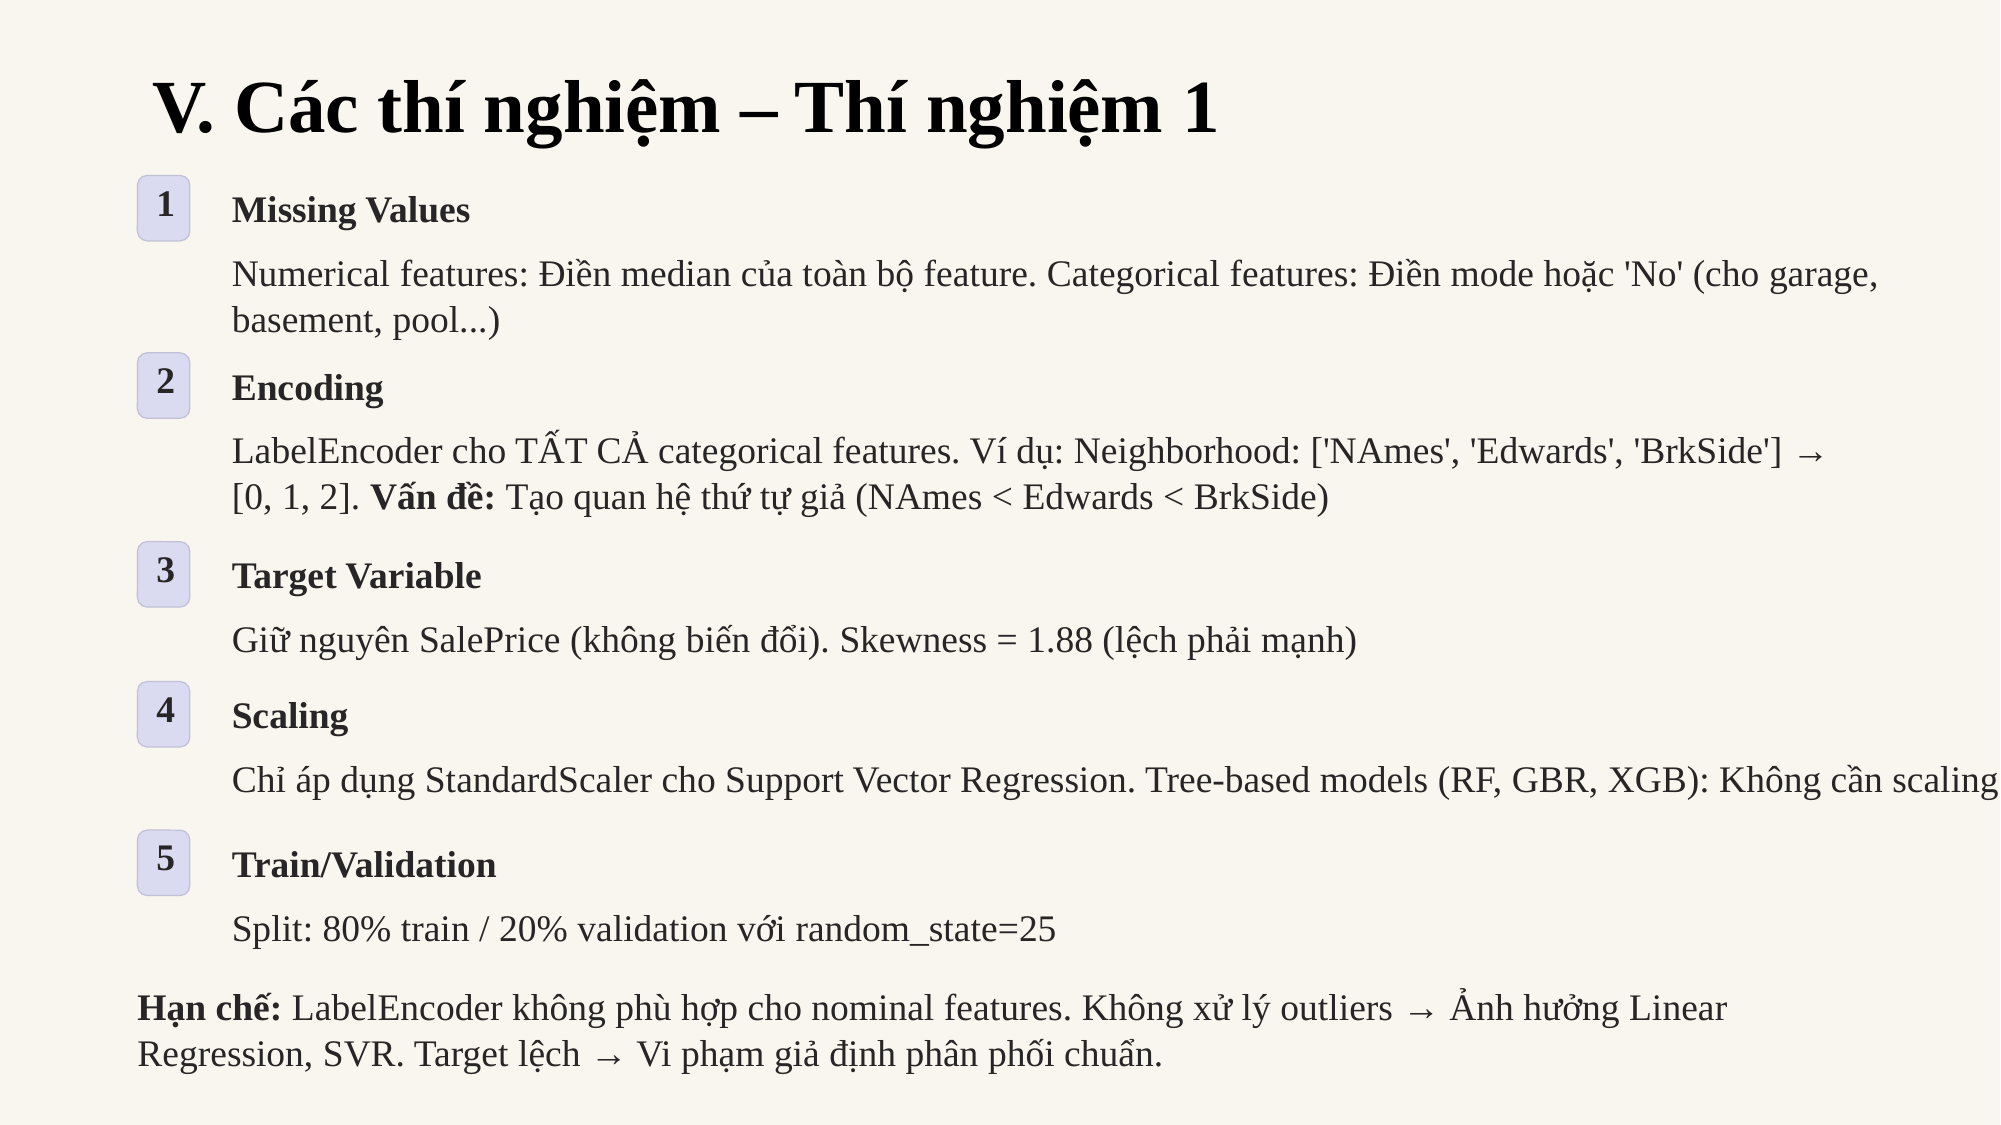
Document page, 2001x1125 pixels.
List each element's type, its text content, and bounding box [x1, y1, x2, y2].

text_box Train/Validation [231, 840, 524, 886]
text_box Target Variable [231, 551, 524, 598]
text_box [137, 541, 190, 608]
text_box 3 [148, 547, 184, 602]
text_box [137, 830, 190, 896]
text_box Split: 80% train / 20% validation với random_state=25 [231, 903, 1877, 950]
title V. Các thí nghiệm – Thí nghiệm 1 [137, 59, 1863, 145]
text_box 4 [148, 687, 184, 742]
text_box [137, 352, 190, 419]
text_box 5 [148, 835, 184, 891]
text_box [137, 175, 190, 241]
text_box LabelEncoder cho TẤT CẢ categorical features. Ví dụ: Neighborhood: ['NAmes', 'Edwards', 'BrkSide'] → [0, 1, 2]. Vấn đề: Tạo quan hệ thứ tự giả (NAmes < Edwards < BrkSide) [231, 425, 1877, 520]
text_box Chỉ áp dụng StandardScaler cho Support Vector Regression. Tree-based models (RF, GBR, XGB): Không cần scaling [231, 754, 1877, 801]
text_box Missing Values [231, 185, 524, 231]
text_box 1 [148, 180, 184, 236]
text_box Encoding [231, 362, 524, 409]
text_box Scaling [231, 691, 524, 737]
text_box 2 [148, 358, 184, 413]
text_box Giữ nguyên SalePrice (không biến đổi). Skewness = 1.88 (lệch phải mạnh) [231, 614, 1877, 661]
text_box Hạn chế: LabelEncoder không phù hợp cho nominal features. Không xử lý outliers → Ảnh hưởng Linear Regression, SVR. Target lệch → Vi phạm giả định phân phối chuẩn. [137, 982, 1858, 1076]
text_box Numerical features: Điền median của toàn bộ feature. Categorical features: Điền mode hoặc 'No' (cho garage, basement, pool...) [231, 248, 1877, 295]
text_box [137, 681, 190, 747]
